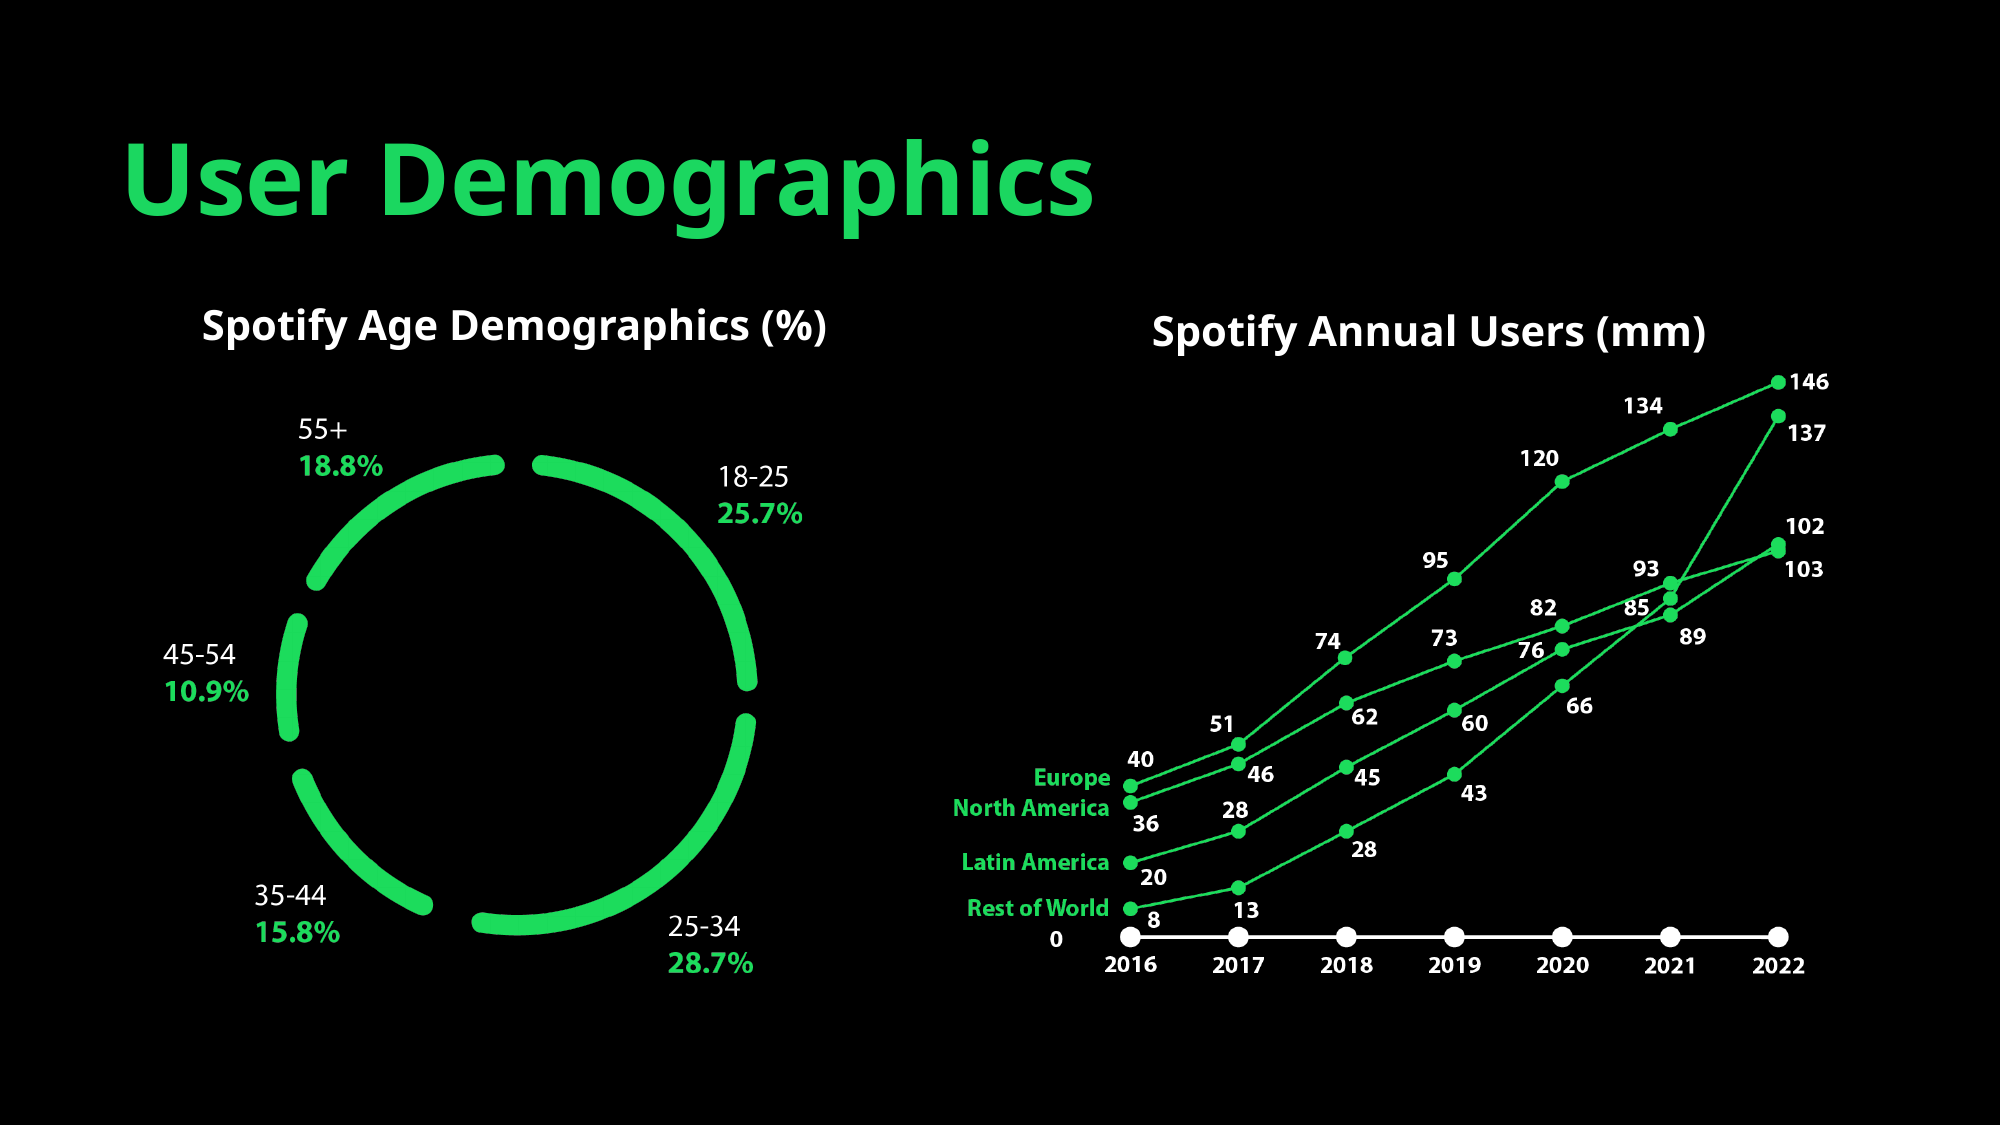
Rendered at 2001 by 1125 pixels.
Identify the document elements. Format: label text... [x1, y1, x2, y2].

text_box User Demographics [105, 107, 1113, 243]
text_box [940, 296, 1841, 997]
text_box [158, 291, 803, 982]
